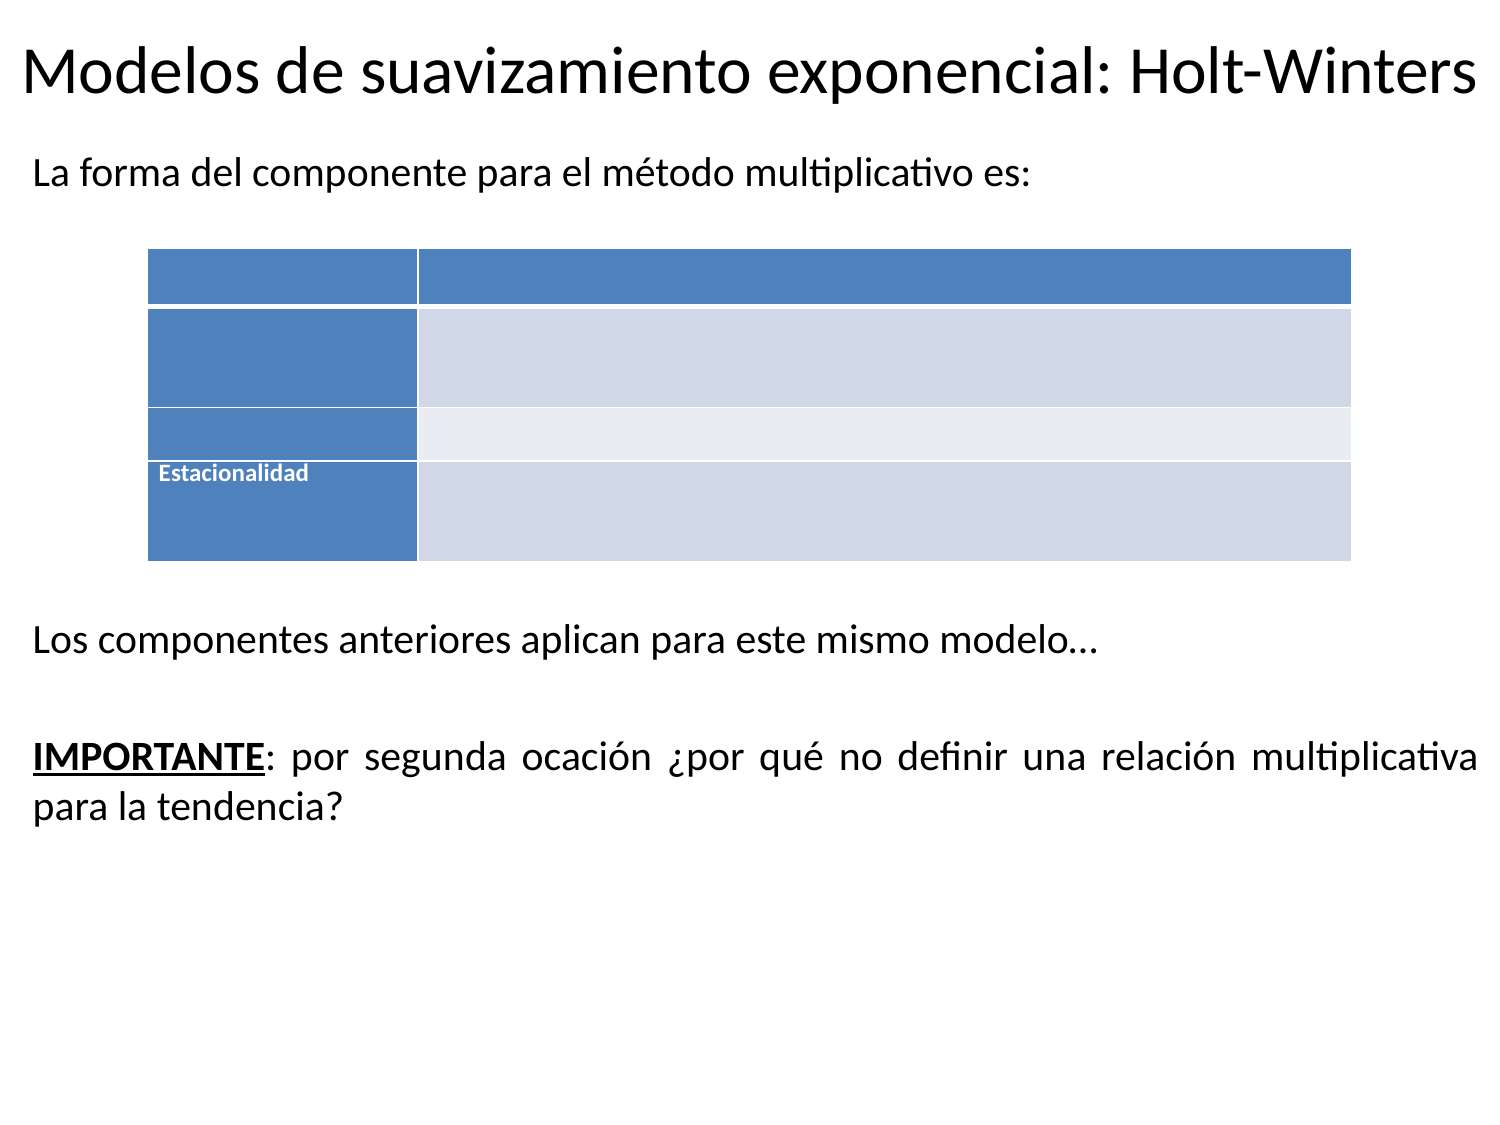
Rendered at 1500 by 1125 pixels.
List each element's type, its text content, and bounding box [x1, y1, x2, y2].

title Modelos de suavizamiento exponencial: Holt-Winters [0, 7, 1500, 126]
list La forma del componente para el método multiplicativo es: Los componentes anteriores aplican para este mismo modelo… IMPORTANTE: por segunda ocación ¿por qué no definir una relación multiplicativa para la tendencia? [17, 137, 1495, 1125]
